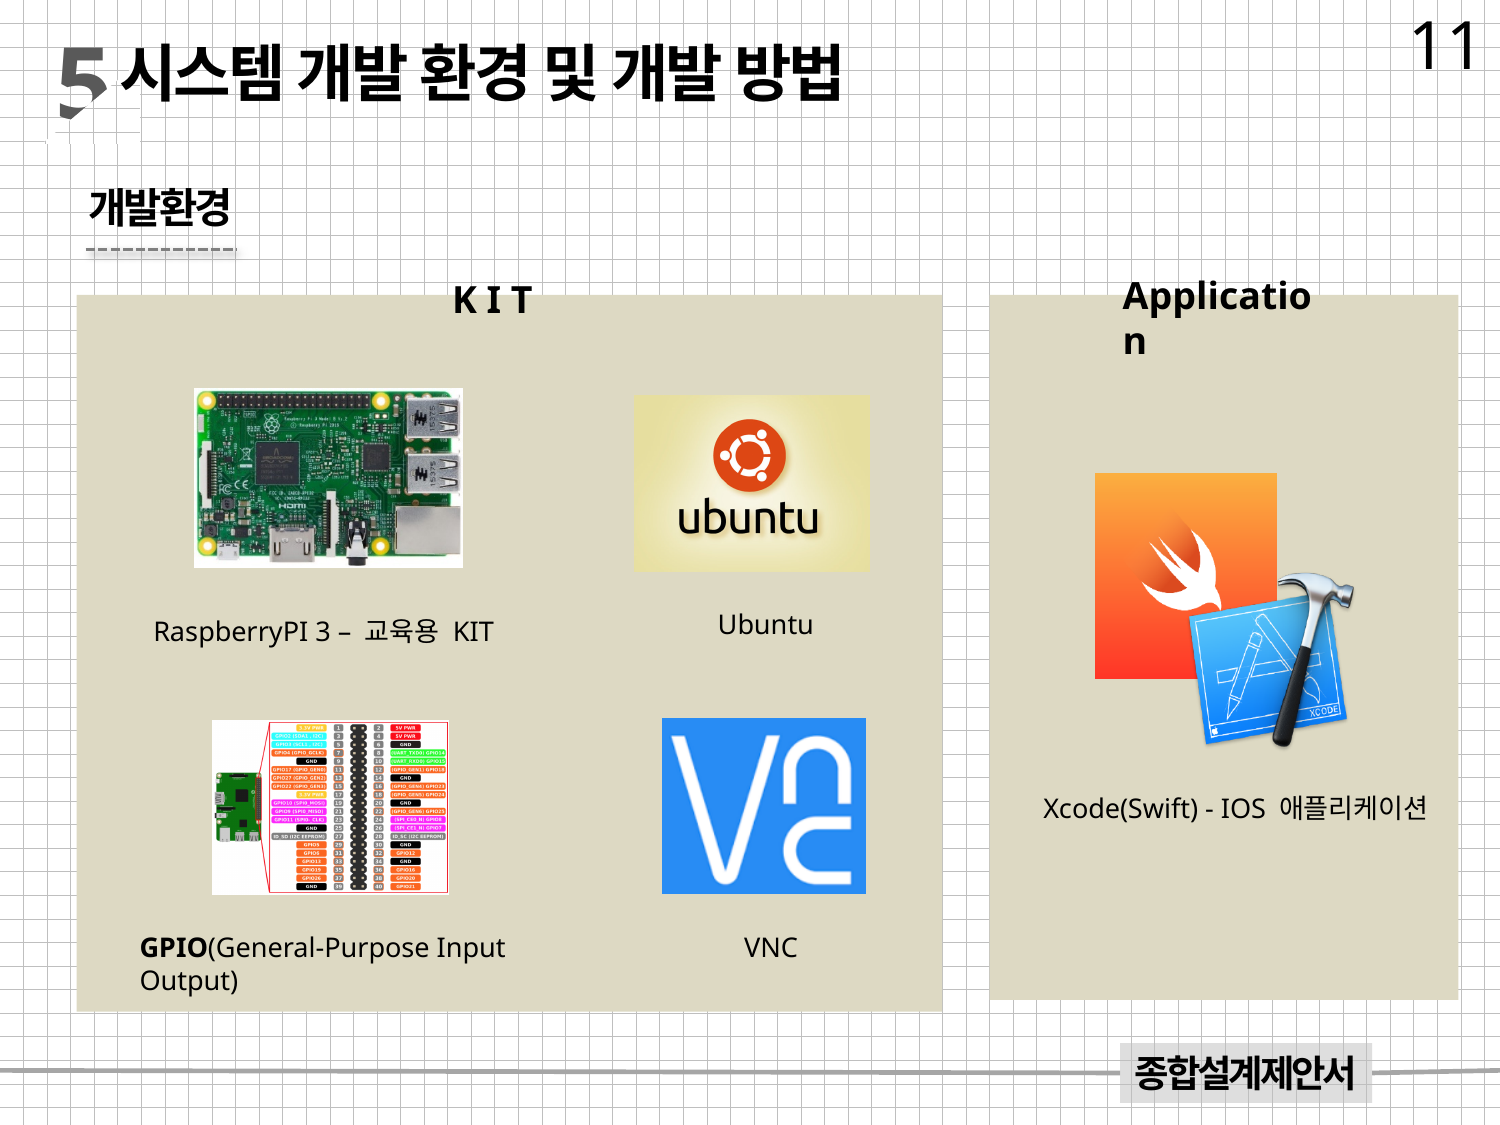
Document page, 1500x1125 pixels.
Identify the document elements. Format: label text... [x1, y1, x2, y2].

text_box GPIO(General-Purpose Input Output) [124, 923, 611, 1003]
text_box [39, 88, 143, 147]
text_box Application [1107, 264, 1341, 370]
text_box K I T [437, 268, 550, 329]
picture [633, 394, 870, 572]
slide_number 11 [1149, 18, 1500, 79]
picture [194, 388, 463, 568]
text_box [988, 293, 1461, 1002]
text_box 종합설계제안서 [1120, 1043, 1373, 1103]
text_box 5 [40, 11, 128, 141]
picture [212, 720, 449, 895]
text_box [1367, 1070, 1500, 1074]
text_box Xcode(Swift) - IOS 애플리케이션 [1021, 783, 1457, 831]
text_box 개발환경 [73, 174, 248, 239]
text_box VNC [729, 922, 834, 970]
text_box [75, 293, 944, 1014]
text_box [0, 1070, 1125, 1074]
text_box Ubuntu [702, 600, 844, 648]
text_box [1095, 473, 1357, 760]
text_box RaspberryPI 3 – 교육용 KIT [138, 607, 509, 655]
picture [662, 718, 866, 894]
text_box 시스템 개발 환경 및 개발 방법 [104, 27, 862, 117]
